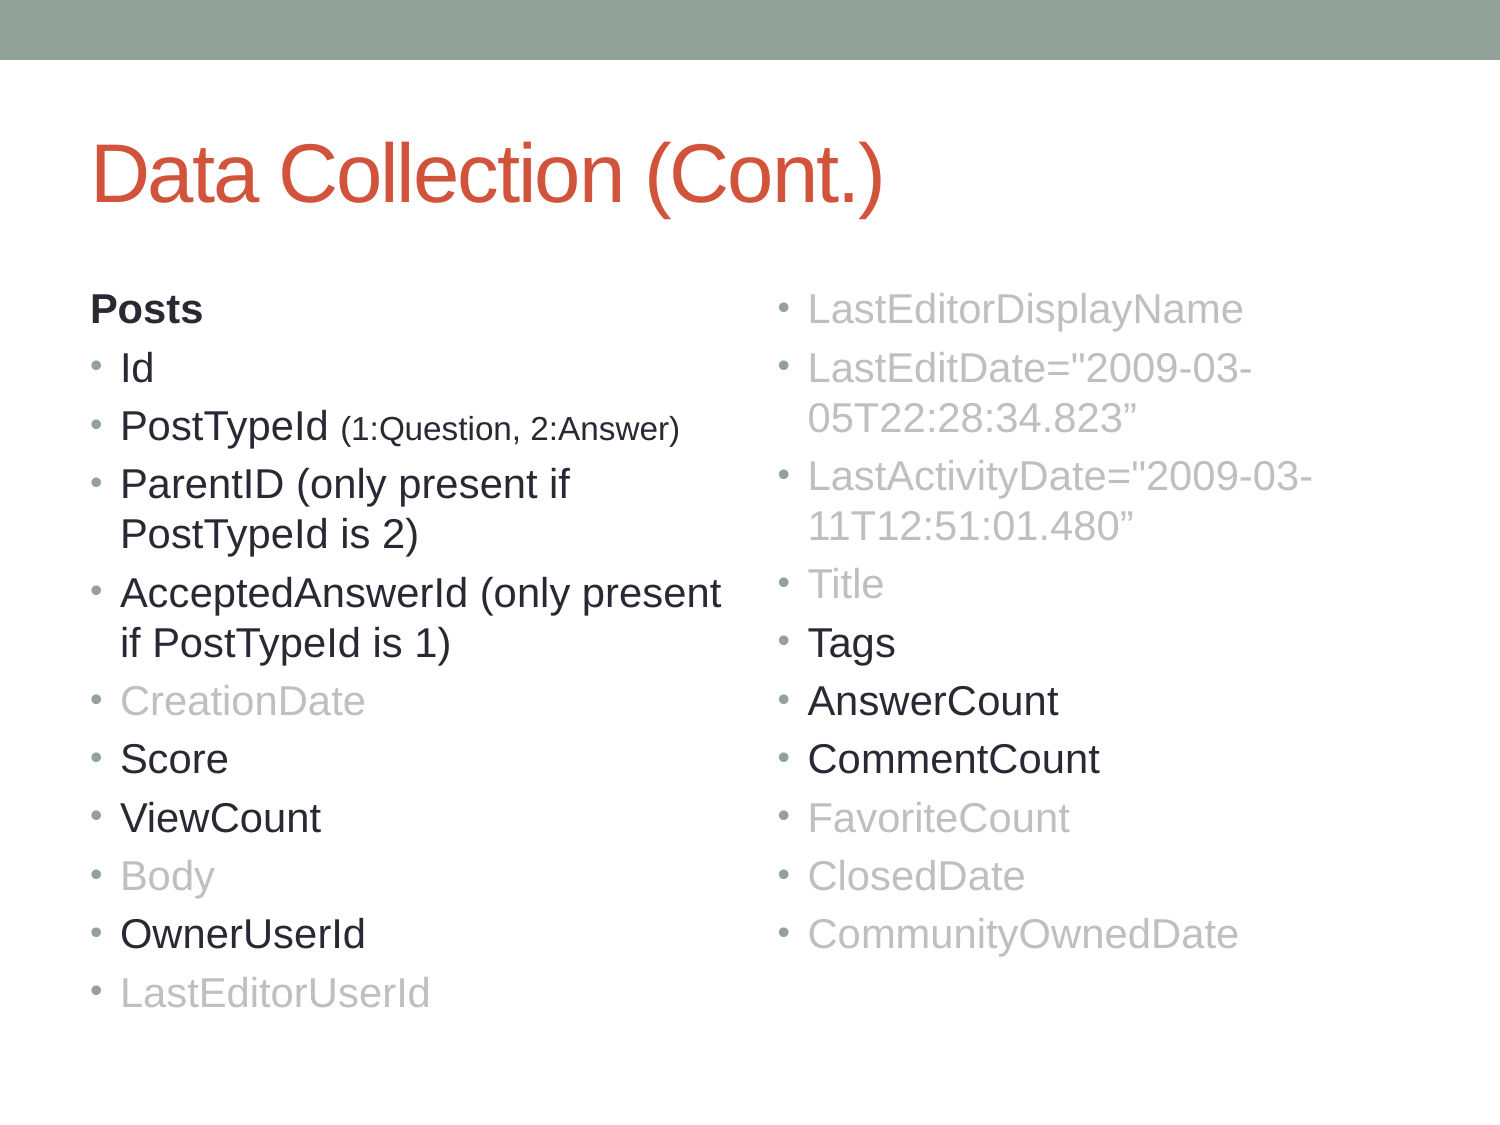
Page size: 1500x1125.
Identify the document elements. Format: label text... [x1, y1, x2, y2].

list Posts Id PostTypeId (1:Question, 2:Answer) ParentID (only present if PostTypeId is 2) AcceptedAnswerId (only present if PostTypeId is 1) CreationDate Score ViewCount Body OwnerUserId LastEditorUserId [75, 274, 738, 1049]
list LastEditorDisplayName LastEditDate="2009-03-05T22:28:34.823” LastActivityDate="2009-03-11T12:51:01.480” Title Tags AnswerCount CommentCount FavoriteCount ClosedDate CommunityOwnedDate [762, 274, 1425, 1049]
title Data Collection (Cont.) [75, 87, 1425, 250]
